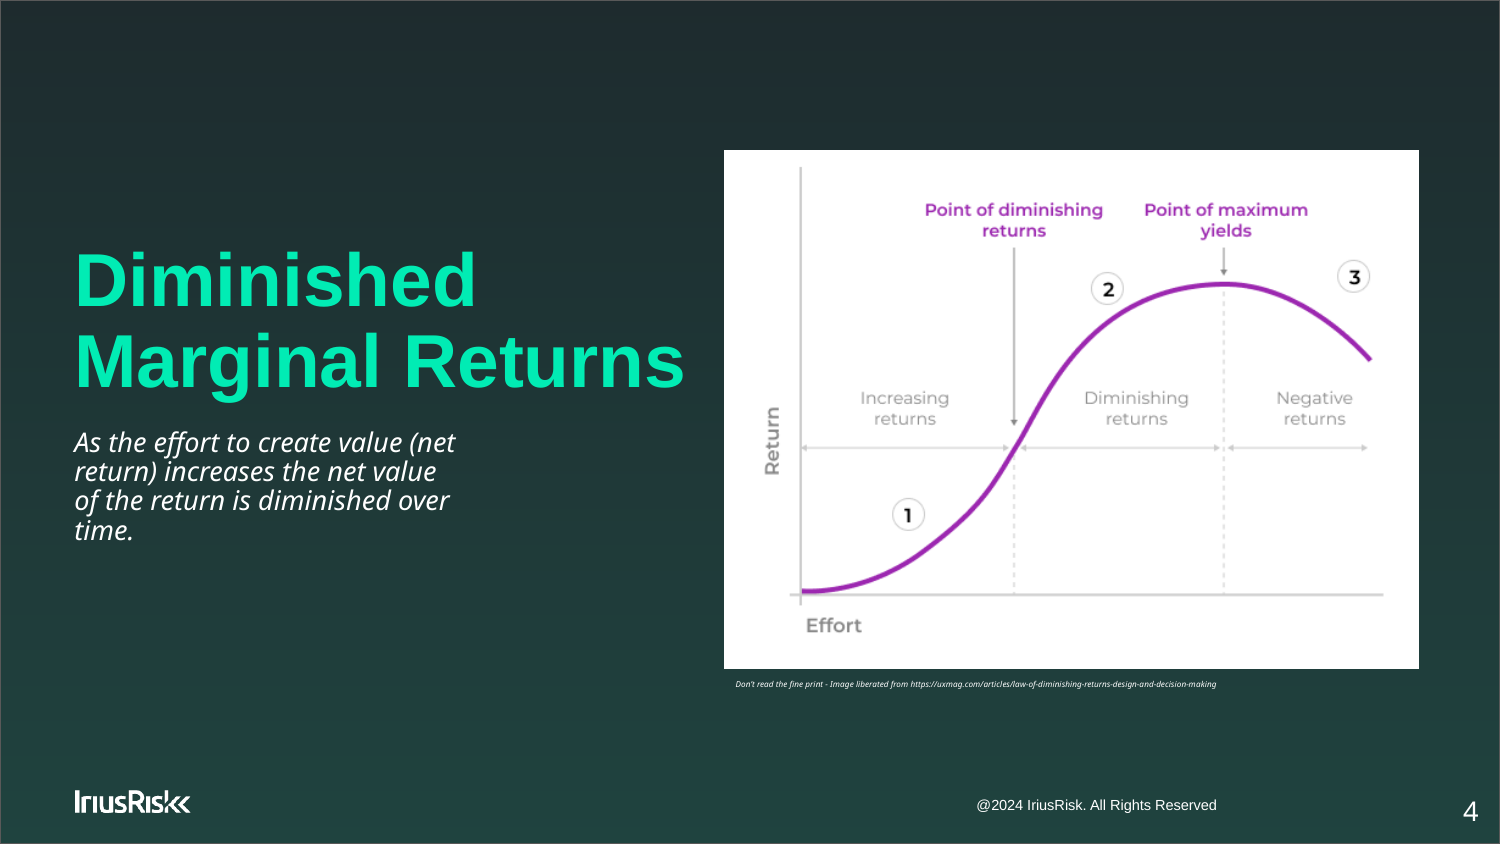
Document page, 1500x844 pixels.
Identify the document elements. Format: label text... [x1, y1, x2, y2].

title Diminished Marginal Returns [63, 150, 723, 410]
slide_number ‹#› [1403, 779, 1494, 844]
picture [724, 150, 1420, 669]
list Don’t read the fine print - Image liberated from https://uxmag.com/articles/law-of-diminishing-returns-design-and-decision-making [724, 676, 1419, 695]
picture [75, 790, 191, 813]
list As the effort to create value (net return) increases the net value of the return is diminished over time. [63, 423, 472, 730]
